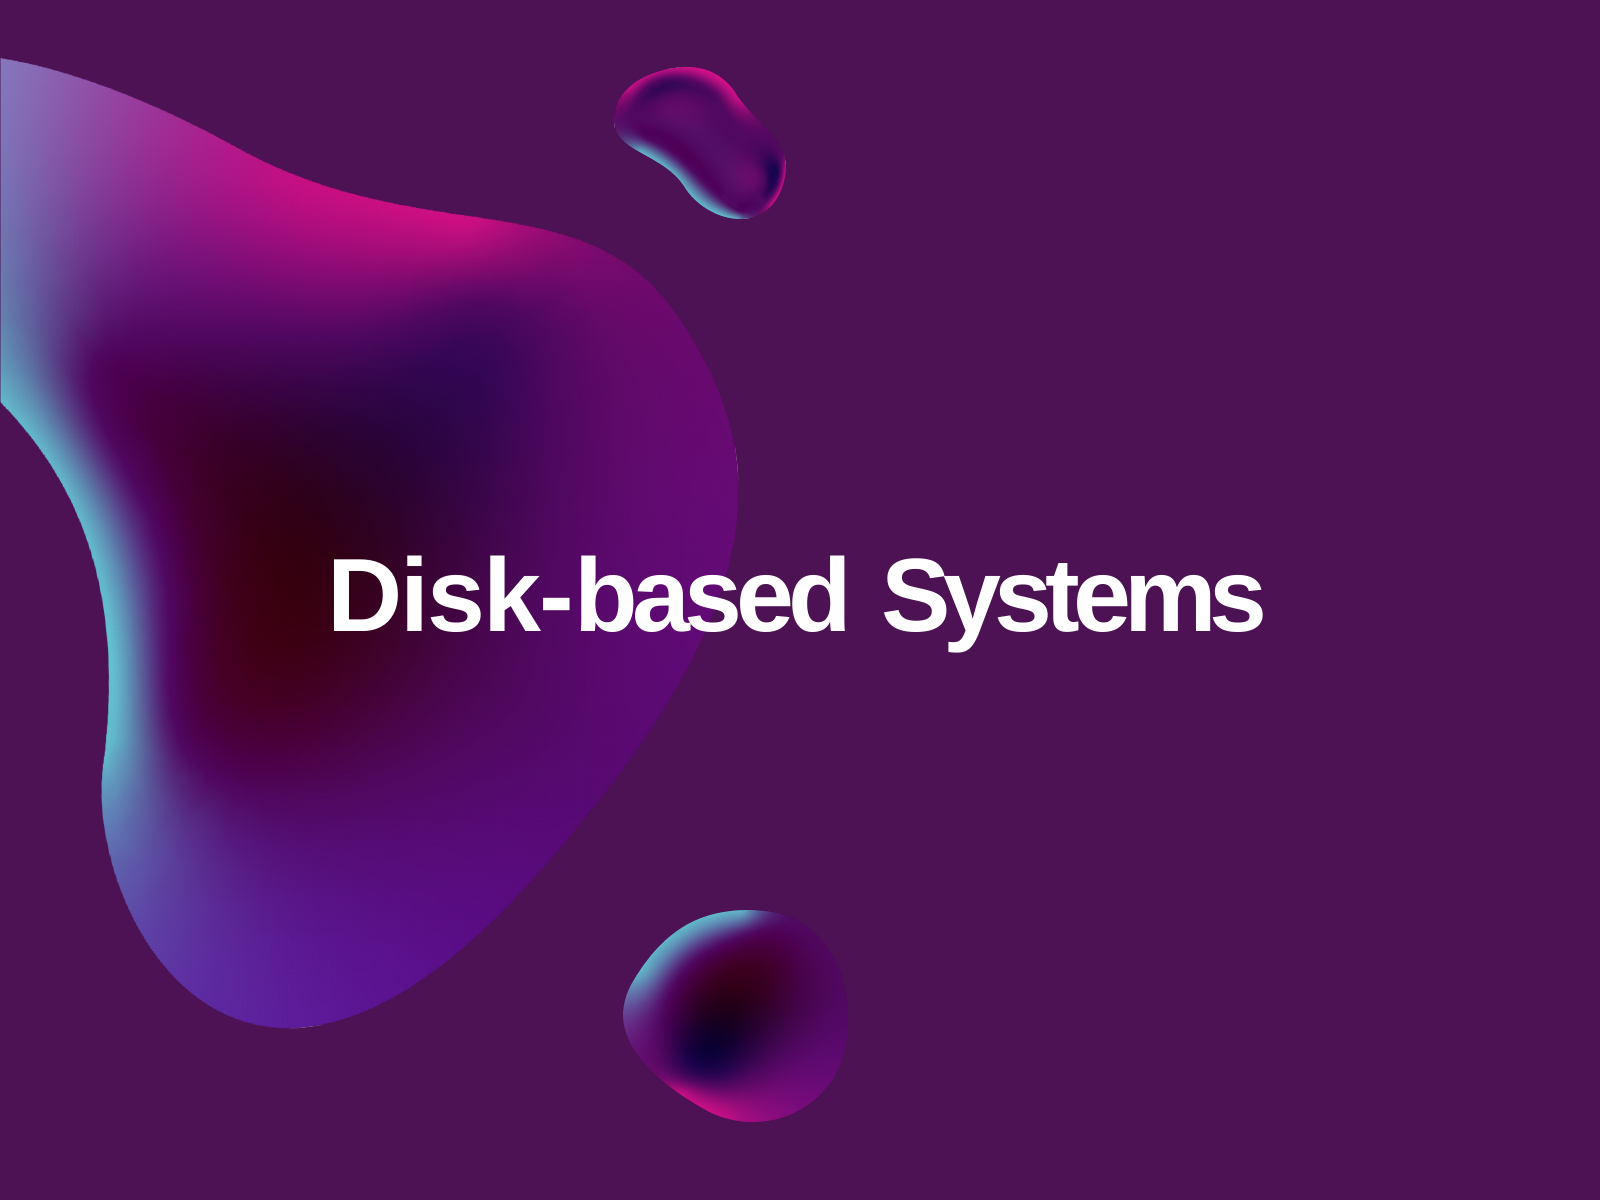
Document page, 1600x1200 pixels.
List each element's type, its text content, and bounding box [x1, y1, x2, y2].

picture [607, 55, 792, 234]
title Disk-based Systems [852, 464, 1301, 728]
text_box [0, 0, 848, 1122]
